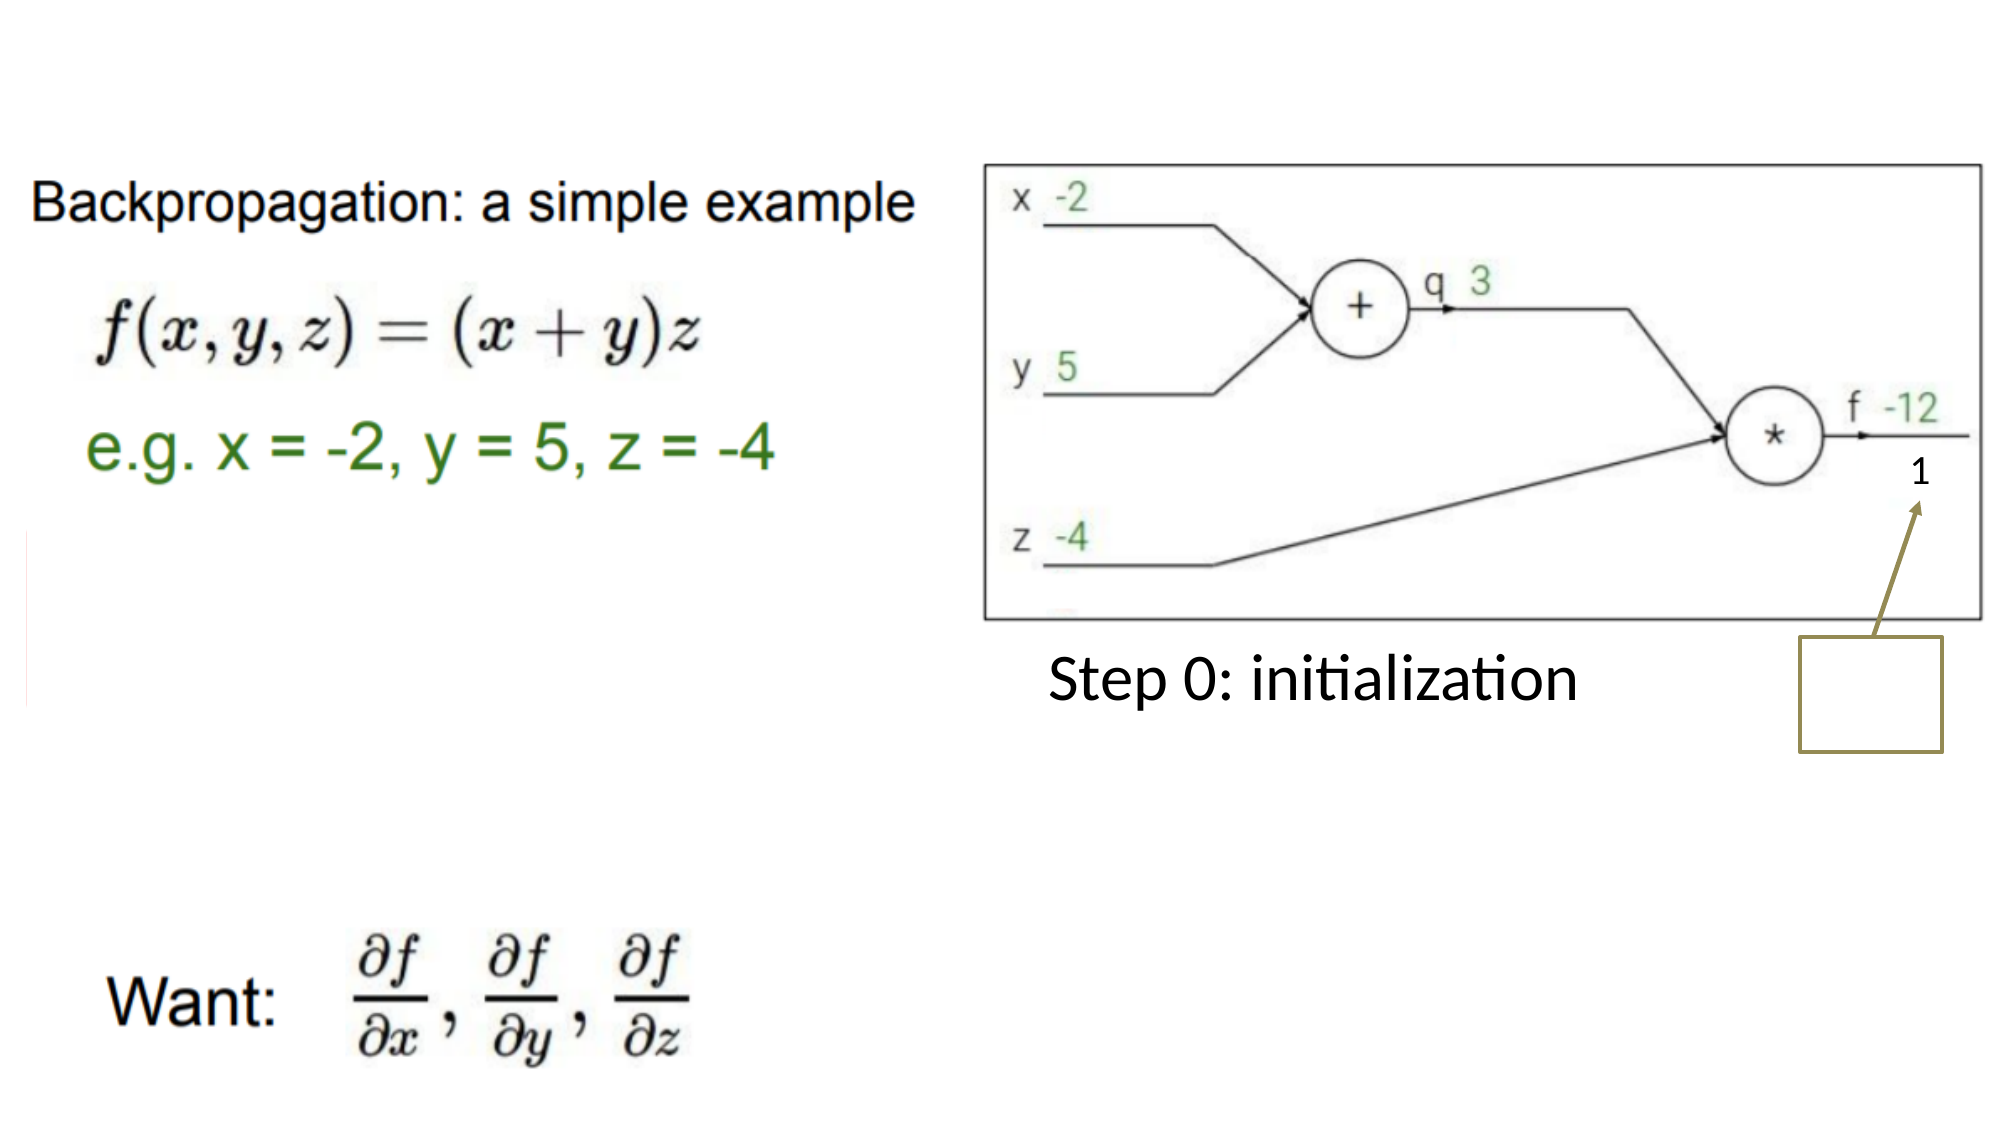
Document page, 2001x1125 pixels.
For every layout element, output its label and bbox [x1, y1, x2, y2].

picture [2, 139, 1998, 1114]
text_box [1872, 500, 1921, 638]
